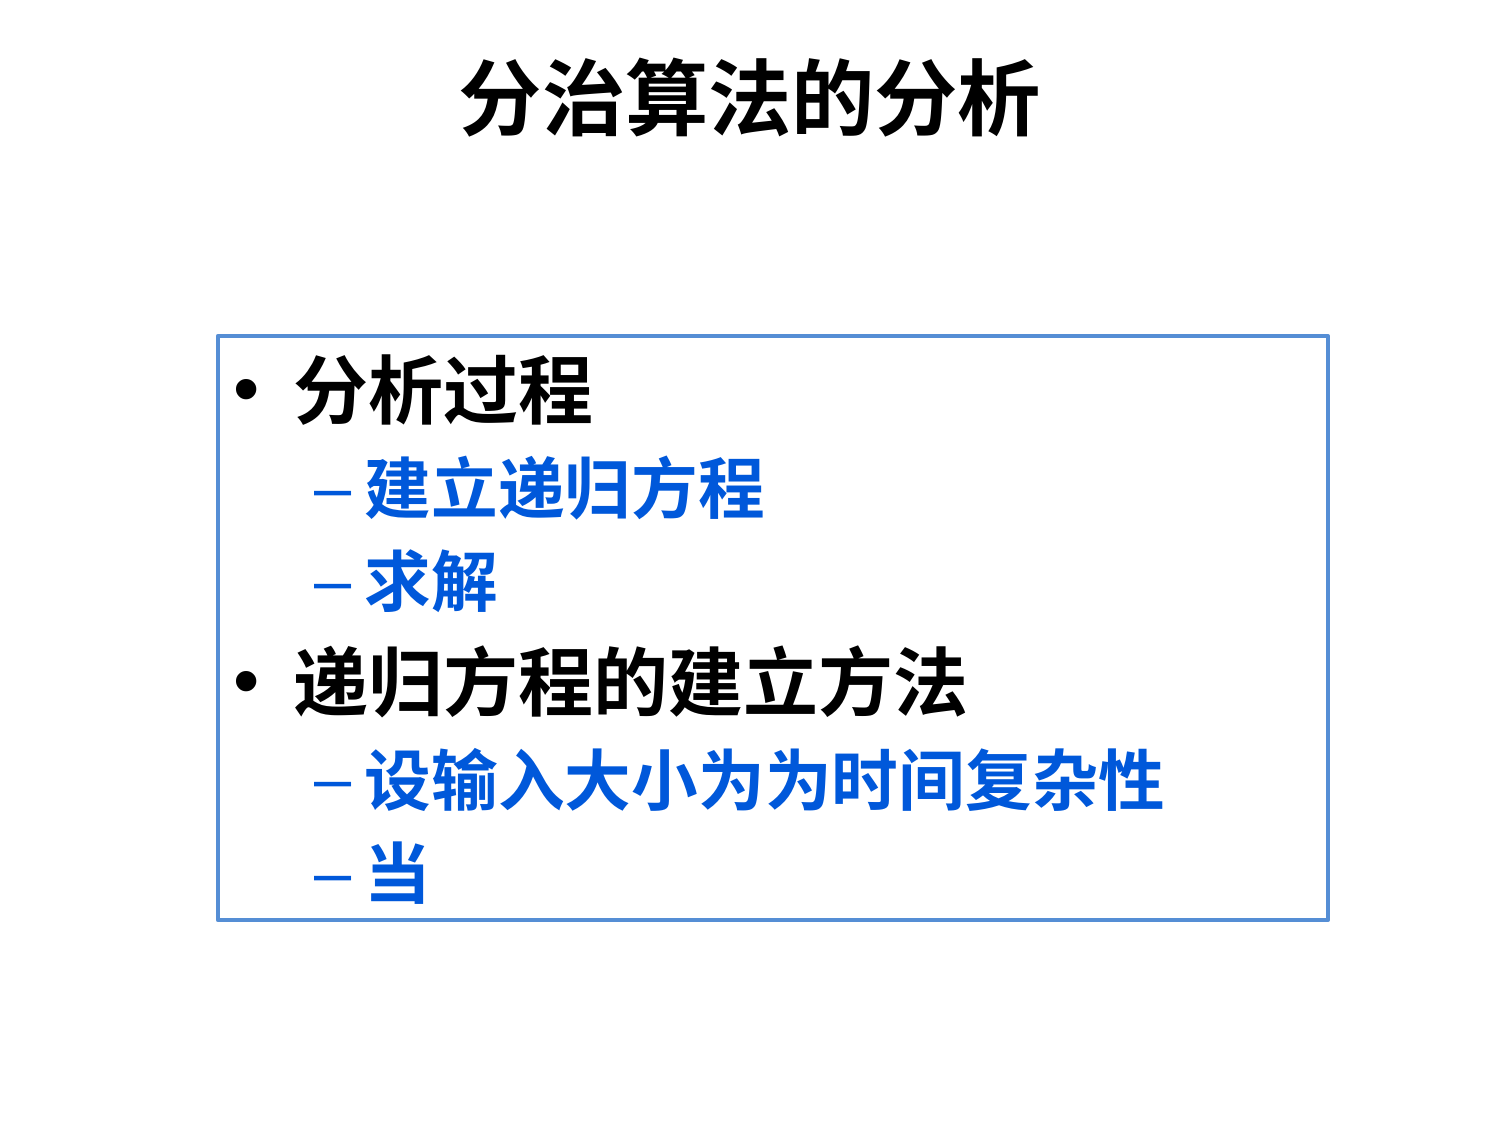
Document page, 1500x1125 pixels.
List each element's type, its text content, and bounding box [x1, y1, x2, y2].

text_box 分治算法的分析 [5, 38, 1495, 143]
